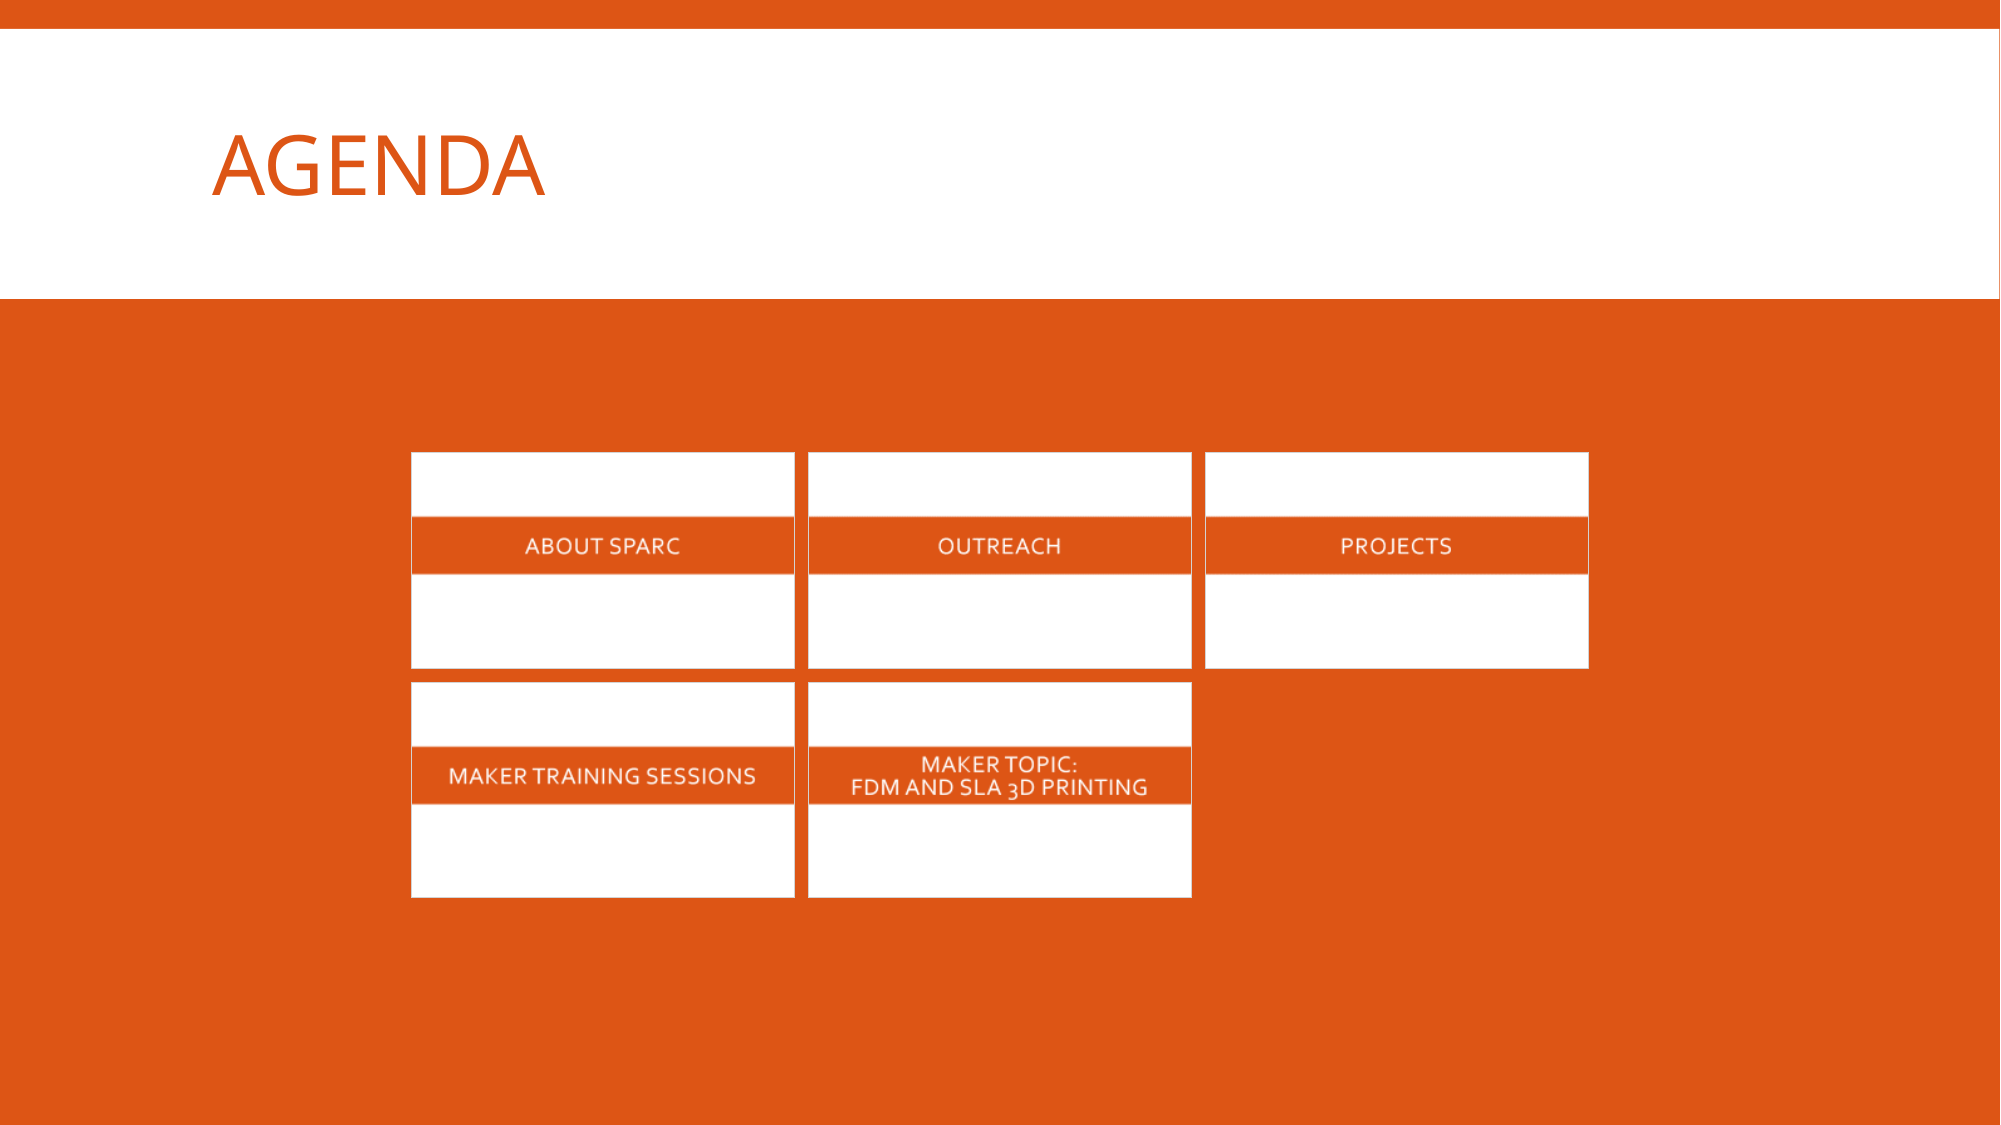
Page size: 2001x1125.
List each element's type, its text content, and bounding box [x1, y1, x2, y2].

picture [809, 683, 1191, 897]
title Agenda [197, 46, 1803, 295]
picture [412, 683, 794, 897]
picture [412, 453, 794, 668]
picture [1206, 453, 1588, 668]
picture [809, 453, 1191, 668]
